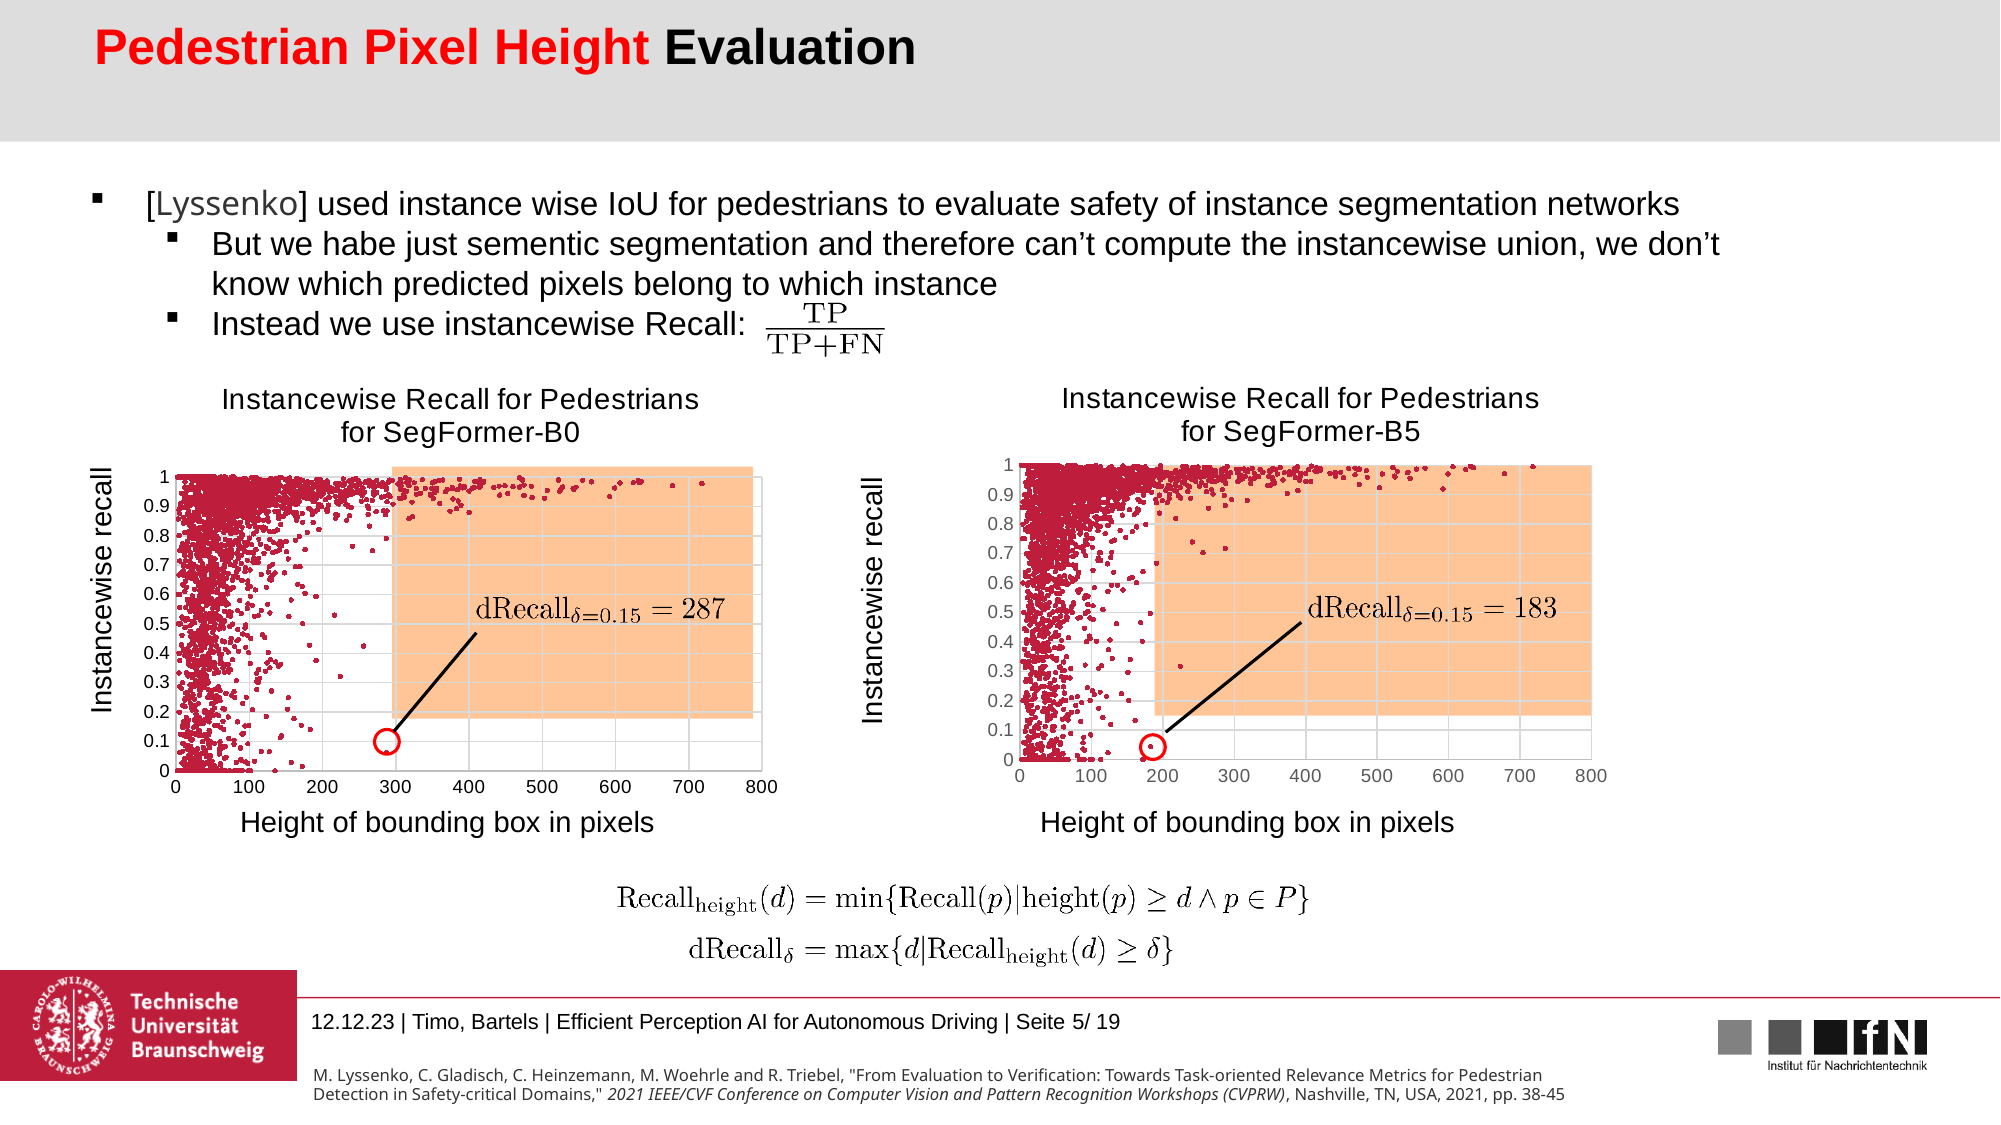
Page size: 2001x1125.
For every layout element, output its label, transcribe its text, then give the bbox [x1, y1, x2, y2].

title Pedestrian Pixel Height Evaluation [94, 17, 2000, 135]
picture [689, 935, 1173, 967]
text_box Height of bounding box in pixels [225, 795, 830, 846]
picture [765, 301, 885, 358]
text_box [Lyssenko] used instance wise IoU for pedestrians to evaluate safety of instance segmentation networks But we habe just sementic segmentation and therefore can’t compute the instancewise union, we don’t know which predicted pixels belong to which instance Instead we use instancewise Recall: [75, 174, 1757, 350]
picture [476, 596, 725, 623]
text_box Height of bounding box in pixels [1025, 816, 1631, 846]
picture [616, 884, 1309, 917]
text_box Instancewise recall [74, 328, 125, 730]
picture [0, 970, 297, 1081]
text_box Instancewise recall [845, 338, 896, 740]
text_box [393, 632, 477, 732]
chart [970, 356, 1633, 808]
picture [1718, 1020, 1927, 1070]
chart [130, 356, 793, 809]
picture [1308, 595, 1557, 622]
text_box M. Lyssenko, C. Gladisch, C. Heinzemann, M. Woehrle and R. Triebel, "From Evaluation to Verification: Towards Task-oriented Relevance Metrics for Pedestrian Detection in Safety-critical Domains," 2021 IEEE/CVF Conference on Computer Vision and Pattern Recognition Workshops (CVPRW), Nashville, TN, USA, 2021, pp. 38-45 [298, 1056, 1609, 1112]
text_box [1165, 621, 1302, 733]
